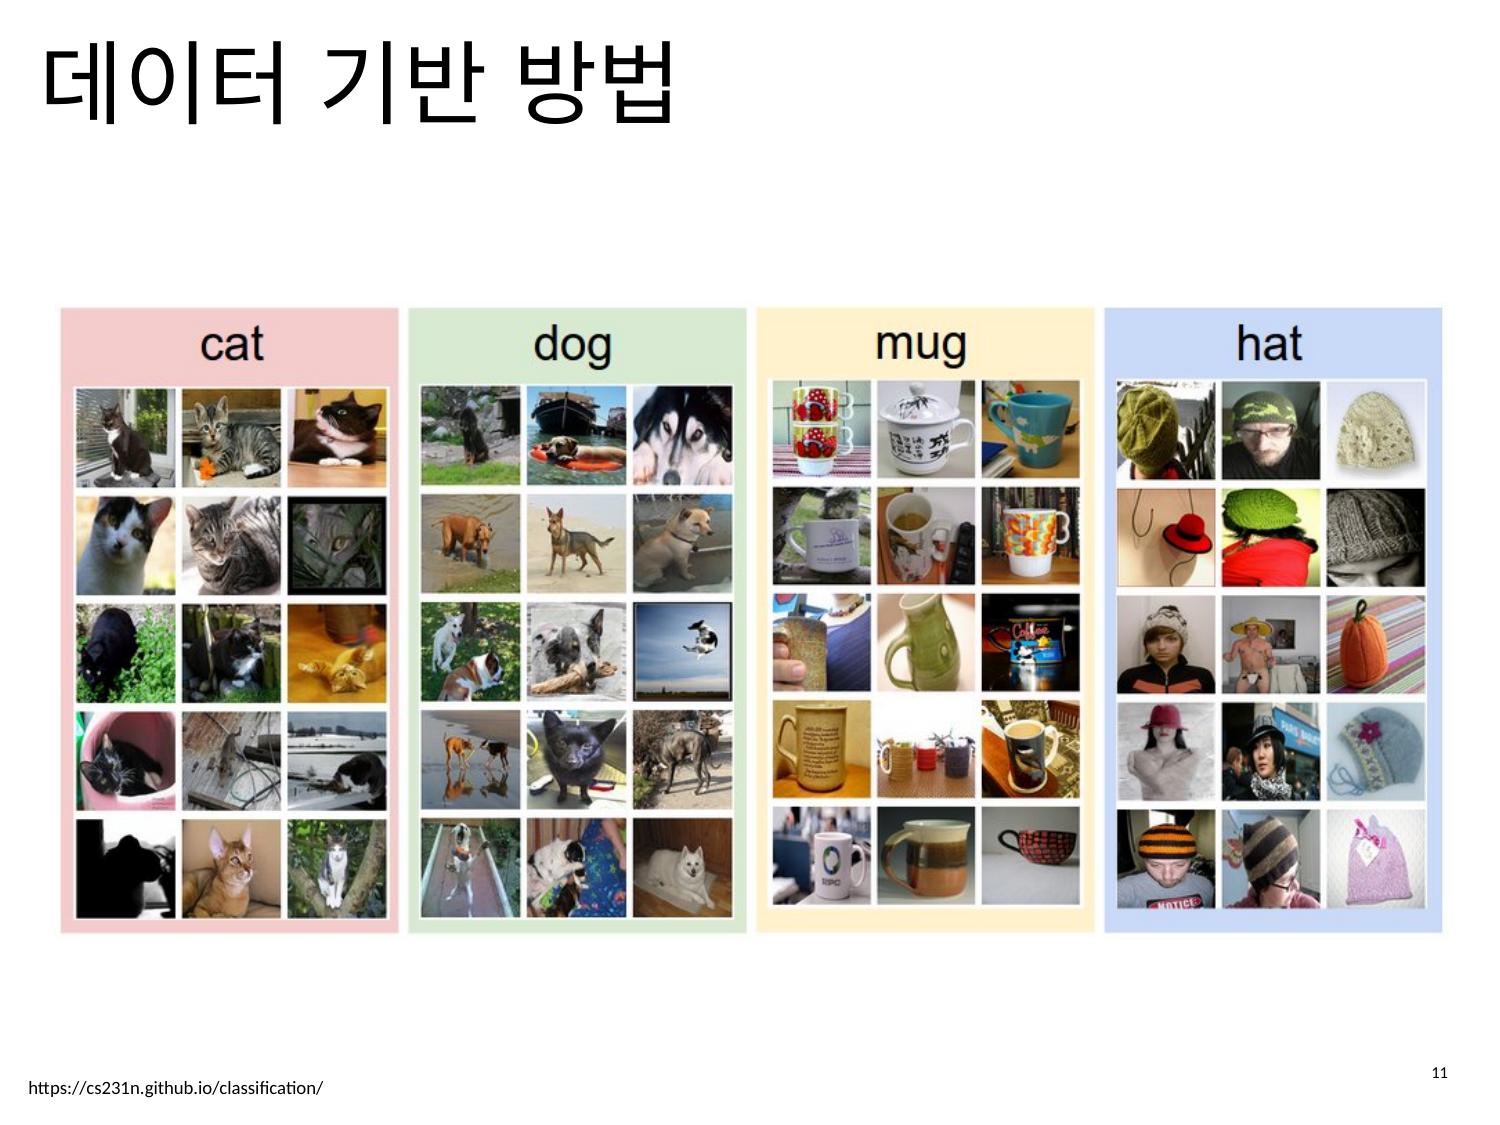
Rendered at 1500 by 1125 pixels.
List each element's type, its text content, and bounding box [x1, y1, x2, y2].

text_box https://cs231n.github.io/classification/ [13, 1068, 339, 1106]
title 데이터 기반 방법 [24, 17, 1477, 159]
picture [54, 301, 1448, 941]
slide_number 11 [1416, 1054, 1477, 1115]
